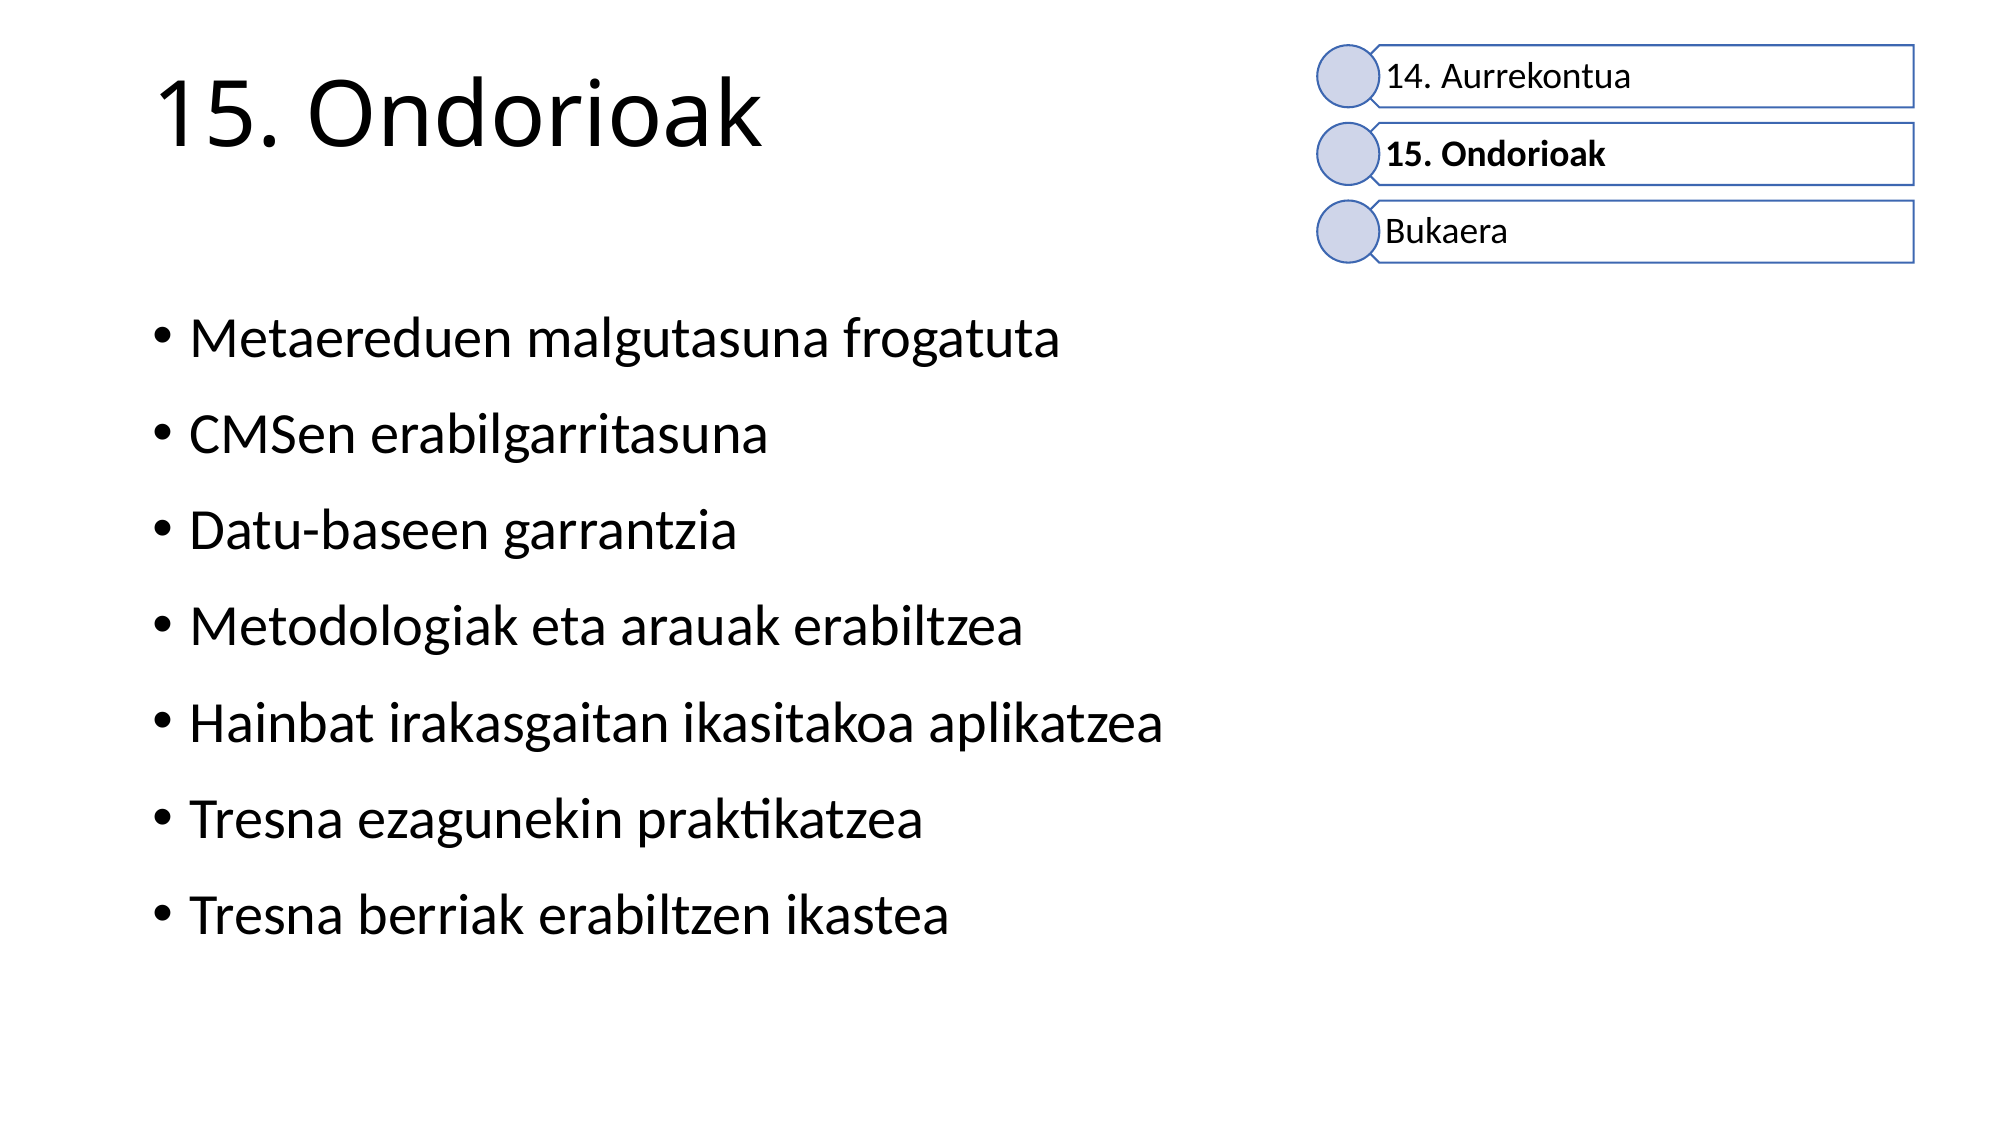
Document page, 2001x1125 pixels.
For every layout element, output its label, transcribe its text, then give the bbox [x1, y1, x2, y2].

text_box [1190, 45, 2000, 263]
list Metaereduen malgutasuna frogatuta CMSen erabilgarritasuna Datu-baseen garrantzia Metodologiak eta arauak erabiltzea Hainbat irakasgaitan ikasitakoa aplikatzea Tresna ezagunekin praktikatzea Tresna berriak erabiltzen ikastea [137, 299, 1863, 1014]
title 15. Ondorioak [137, 59, 1863, 278]
